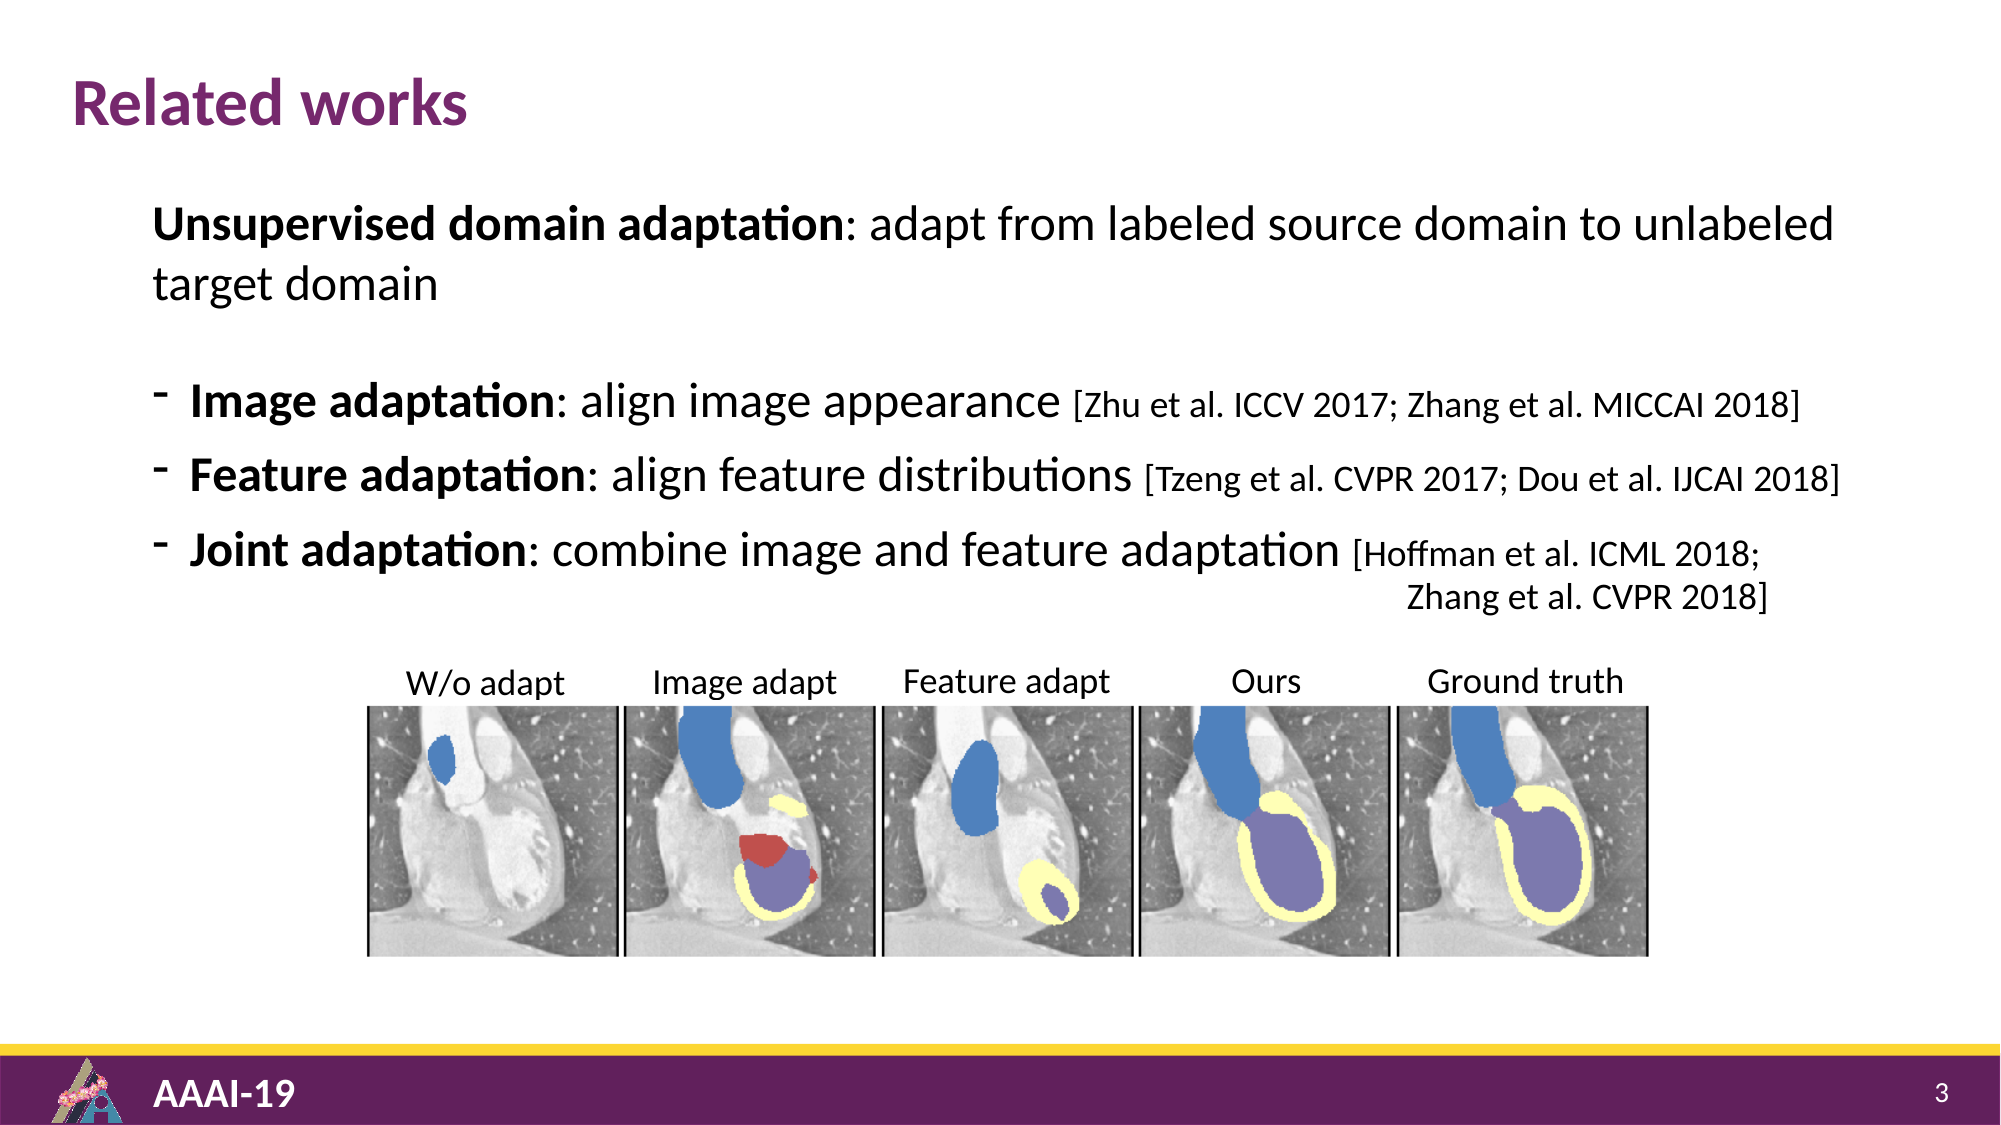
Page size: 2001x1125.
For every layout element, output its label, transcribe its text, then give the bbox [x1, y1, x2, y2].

title Related works [57, 59, 1782, 149]
text_box Ours [1129, 656, 1404, 700]
picture [51, 1055, 123, 1125]
text_box Image adapt [605, 657, 883, 700]
list Image adaptation: align image appearance [Zhu et al. ICCV 2017; Zhang et al. MICCAI 2018] Feature adaptation: align feature distributions [Tzeng et al. CVPR 2017; Dou et al. IJCAI 2018] Joint adaptation: combine image and feature adaptation [Hoffman et al. ICML 2018; Zhang et al. CVPR 2018] [137, 366, 1858, 584]
picture [361, 700, 1652, 965]
text_box Feature adapt [883, 656, 1129, 700]
text_box Unsupervised domain adaptation: adapt from labeled source domain to unlabeled target domain [137, 183, 1979, 318]
text_box Ground truth [1404, 656, 1665, 701]
text_box W/o adapt [362, 658, 605, 700]
